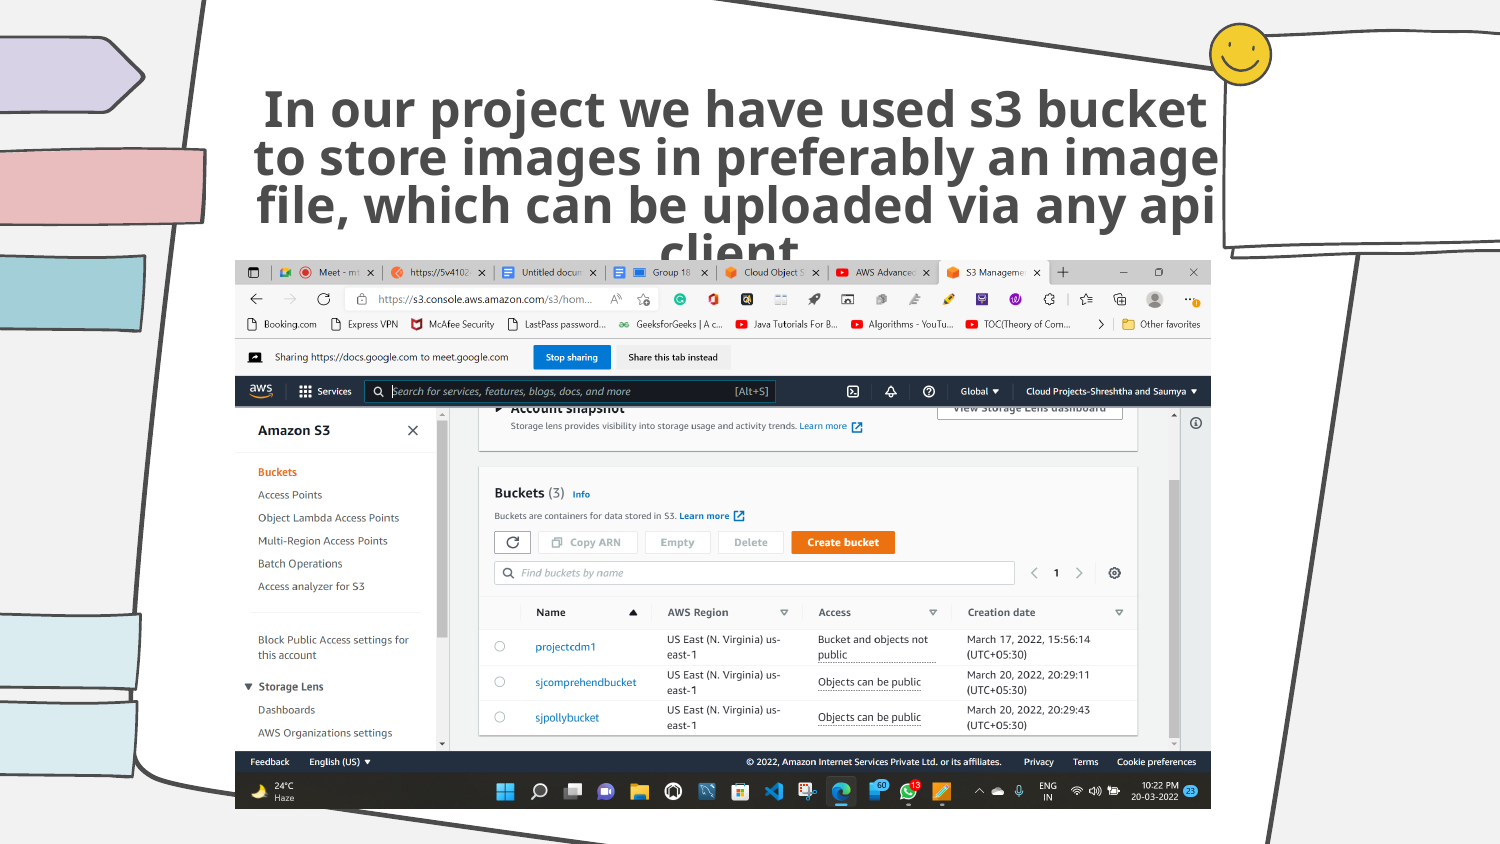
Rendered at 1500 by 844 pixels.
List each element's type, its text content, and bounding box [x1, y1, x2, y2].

title In our project we have used s3 bucket to store images in preferably an image file, which can be uploaded via any api client. [235, 74, 1239, 179]
picture [235, 259, 1212, 809]
